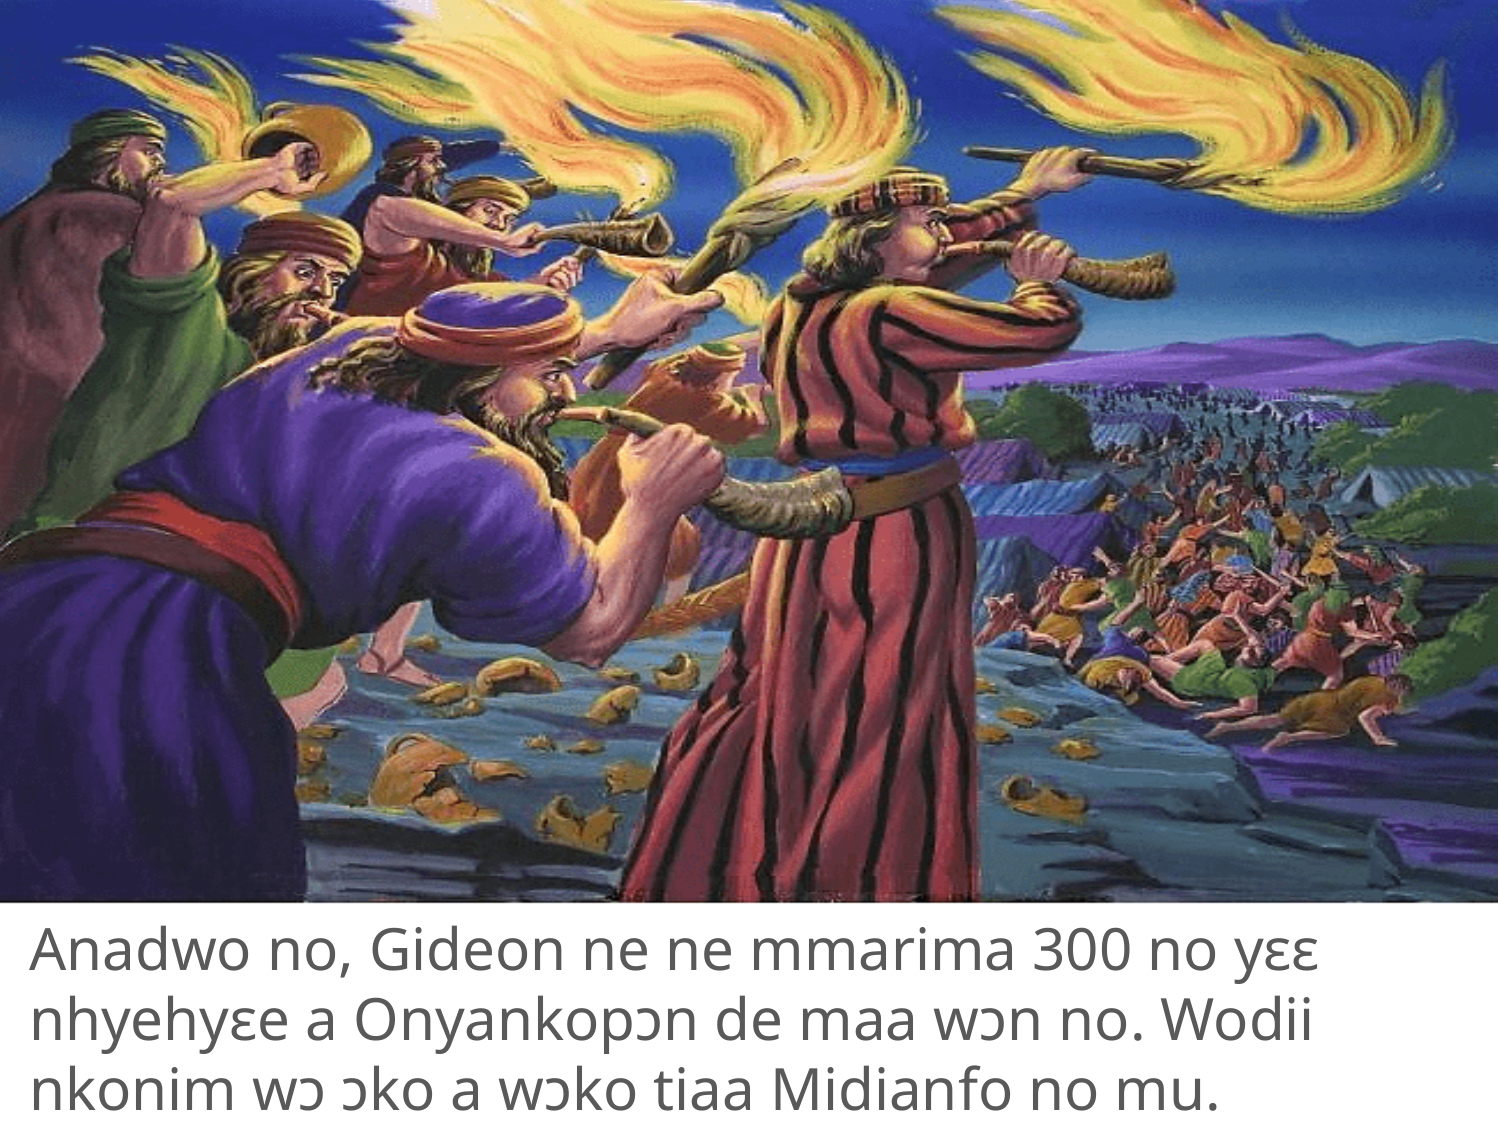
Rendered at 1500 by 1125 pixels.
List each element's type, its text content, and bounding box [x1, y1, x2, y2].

picture [0, 0, 1498, 906]
text_box Anadwo no, Gideon ne ne mmarima 300 no yɛɛ nhyehyɛe a Onyankopɔn de maa wɔn no. Wodii nkonim wɔ ɔko a wɔko tiaa Midianfo no mu. [14, 911, 1500, 1125]
